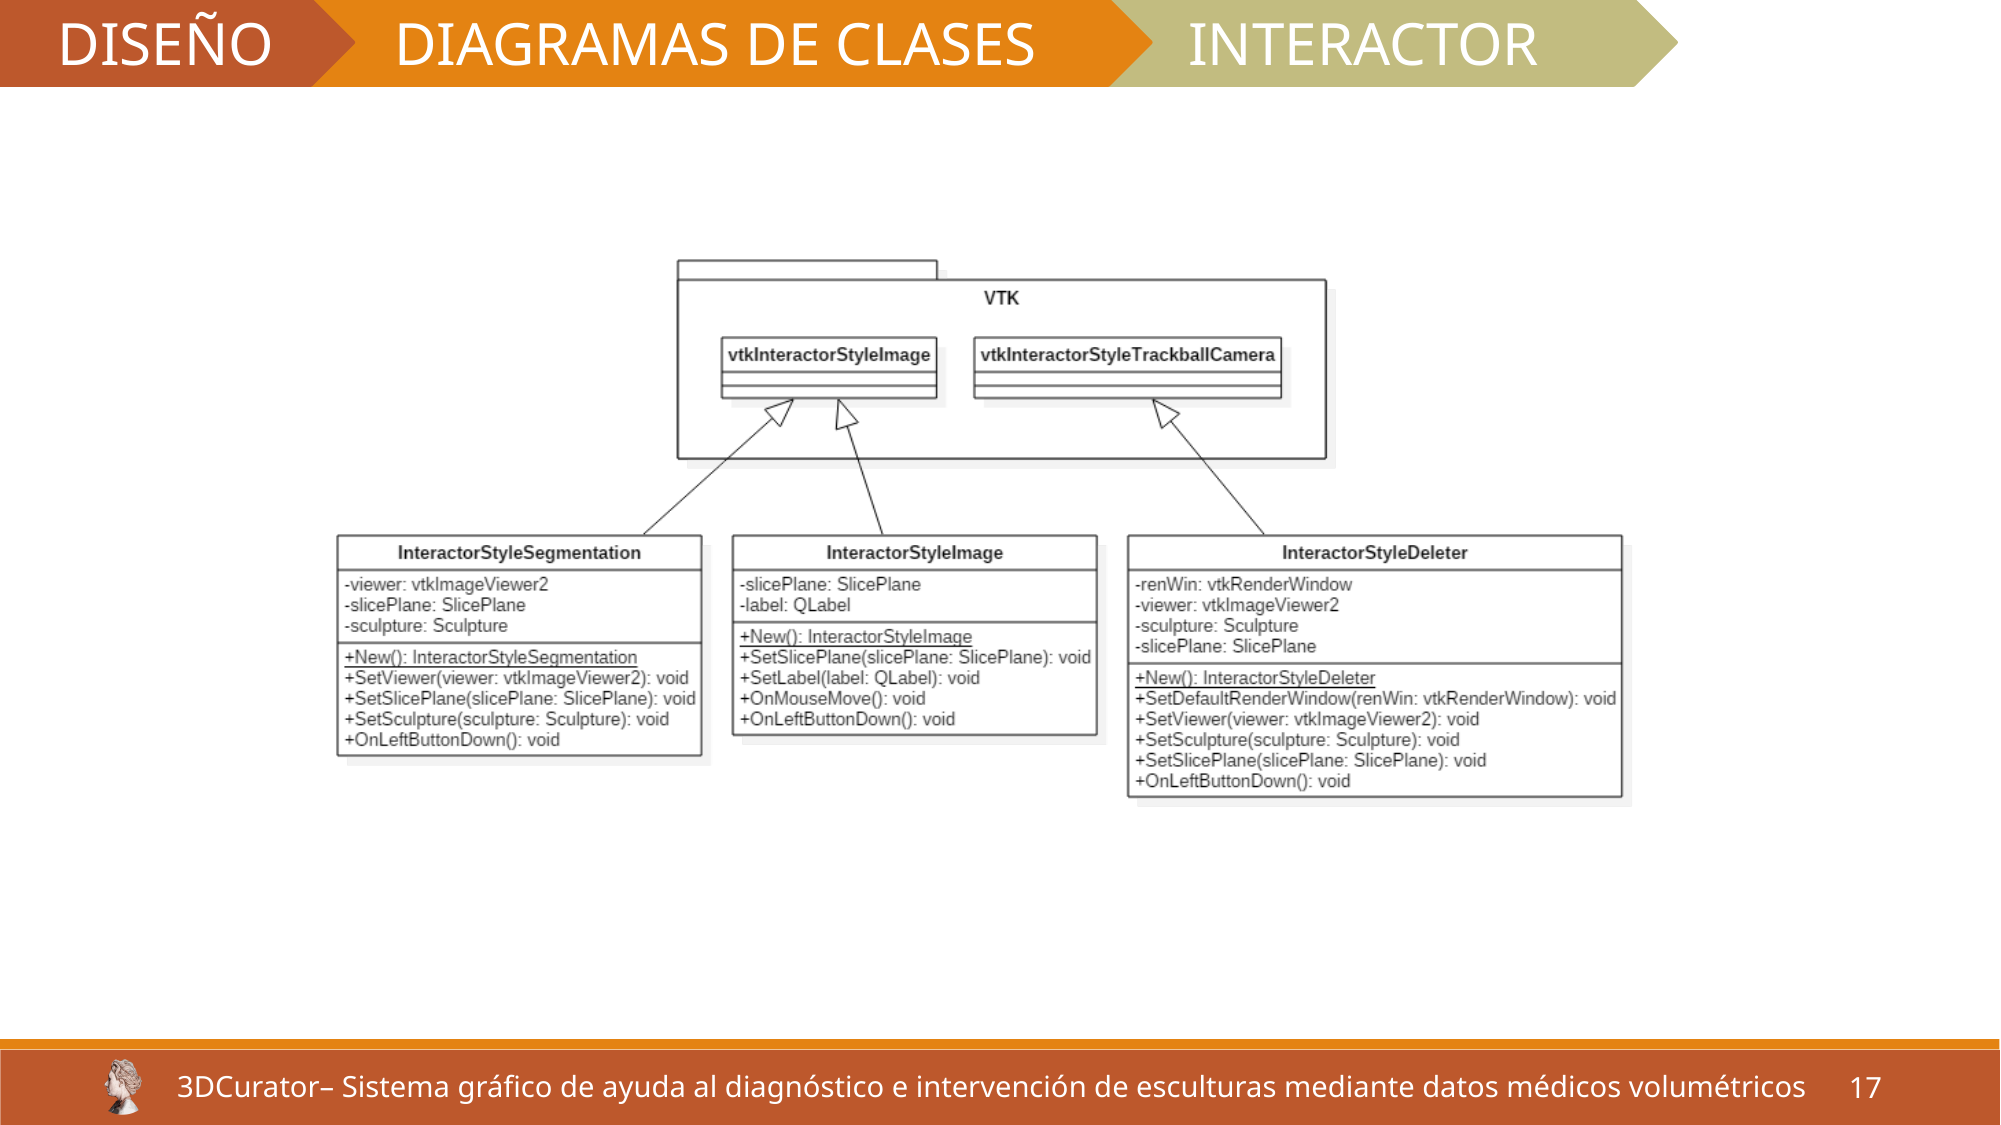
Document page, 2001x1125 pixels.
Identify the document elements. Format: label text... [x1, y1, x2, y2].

picture [94, 1059, 151, 1115]
text_box DIAGRAMAS DE CLASES [313, 0, 1153, 87]
picture [324, 247, 1677, 853]
text_box 17 [1681, 1059, 1898, 1120]
text_box 3DCurator– Sistema gráfico de ayuda al diagnóstico e intervención de esculturas mediante datos médicos volumétricos [162, 1061, 1839, 1111]
text_box DISEÑO [0, 0, 356, 87]
text_box INTERACTOR [1110, 0, 1678, 87]
